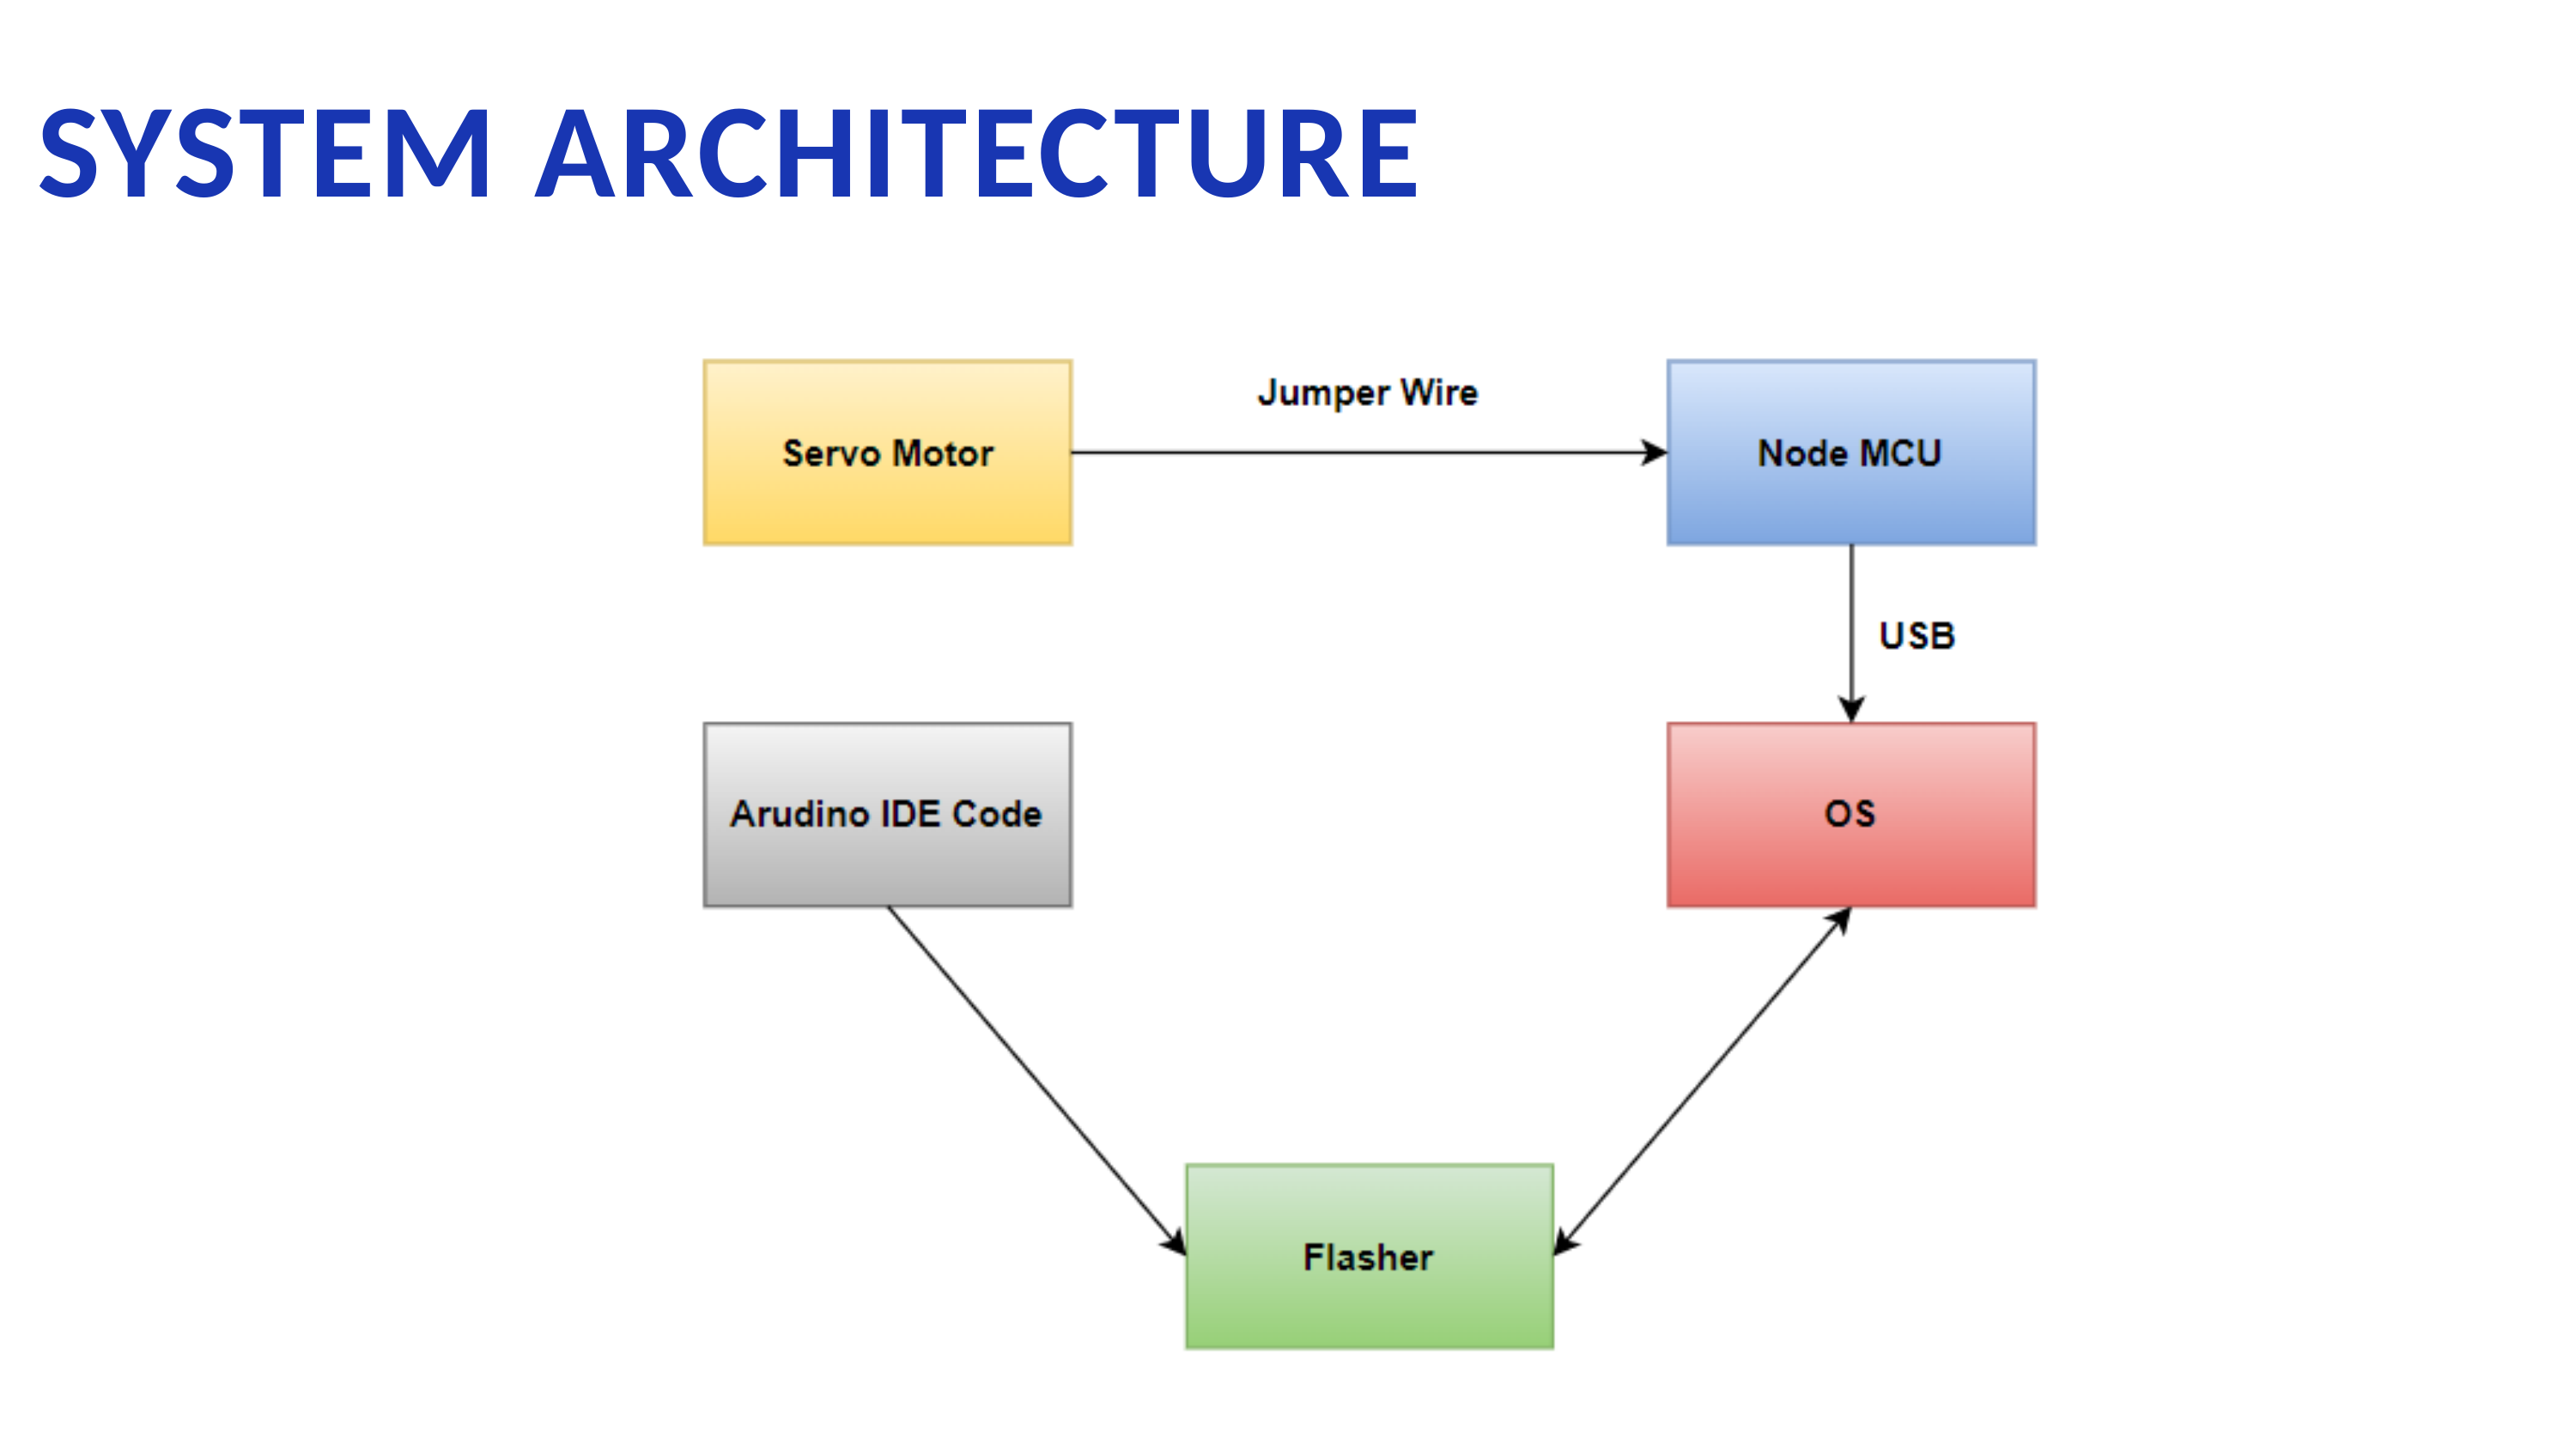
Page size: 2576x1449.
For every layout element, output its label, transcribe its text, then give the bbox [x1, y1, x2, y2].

picture [665, 298, 2080, 1386]
text_box SYSTEM ARCHITECTURE [37, 63, 2019, 225]
